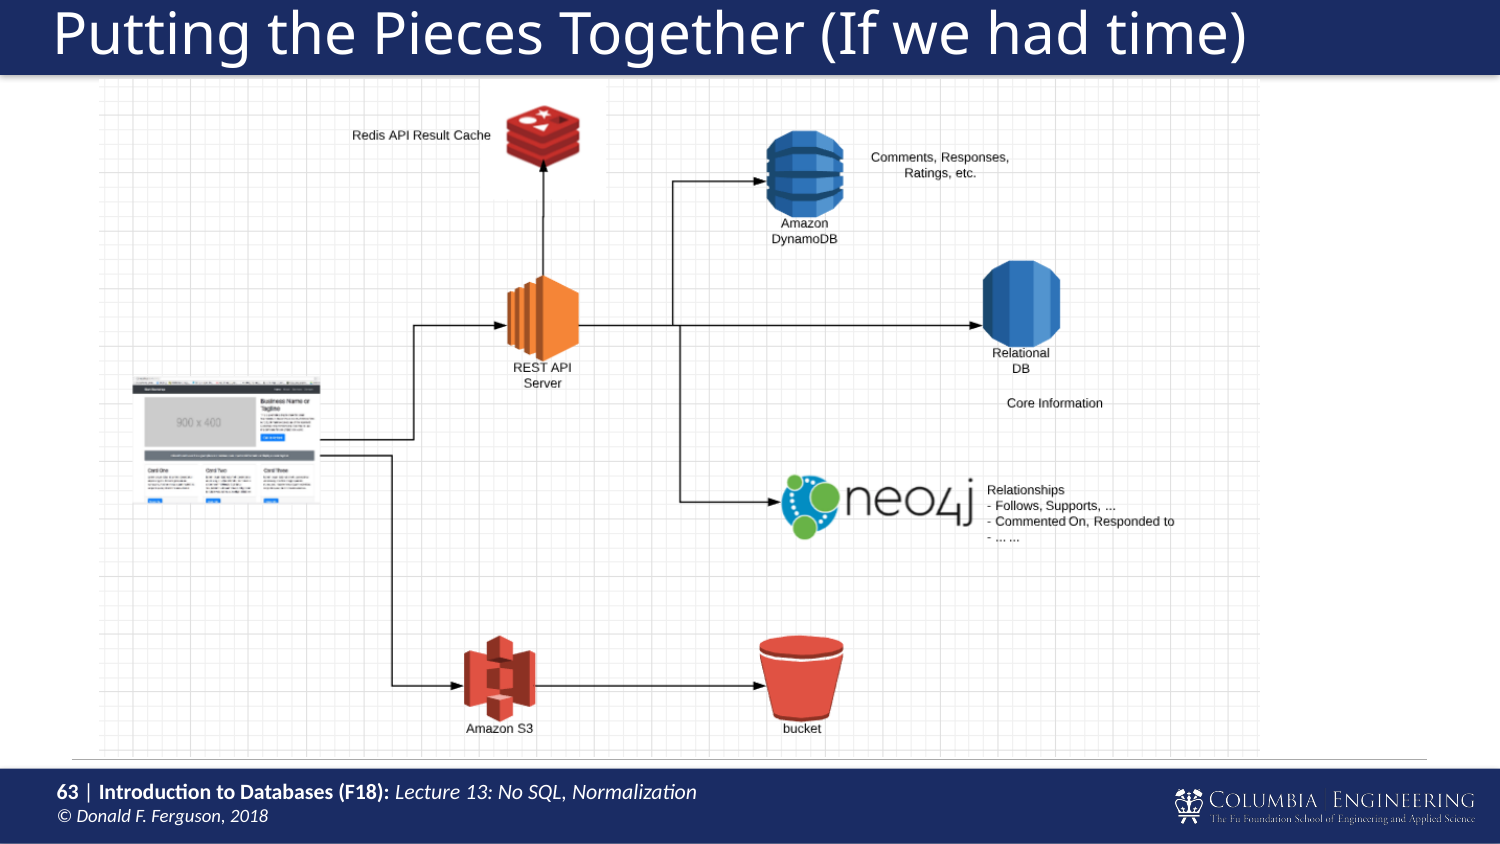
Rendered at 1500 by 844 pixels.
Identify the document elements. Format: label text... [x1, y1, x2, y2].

title Putting the Pieces Together (If we had time) [37, 0, 1396, 61]
picture [99, 78, 1261, 757]
